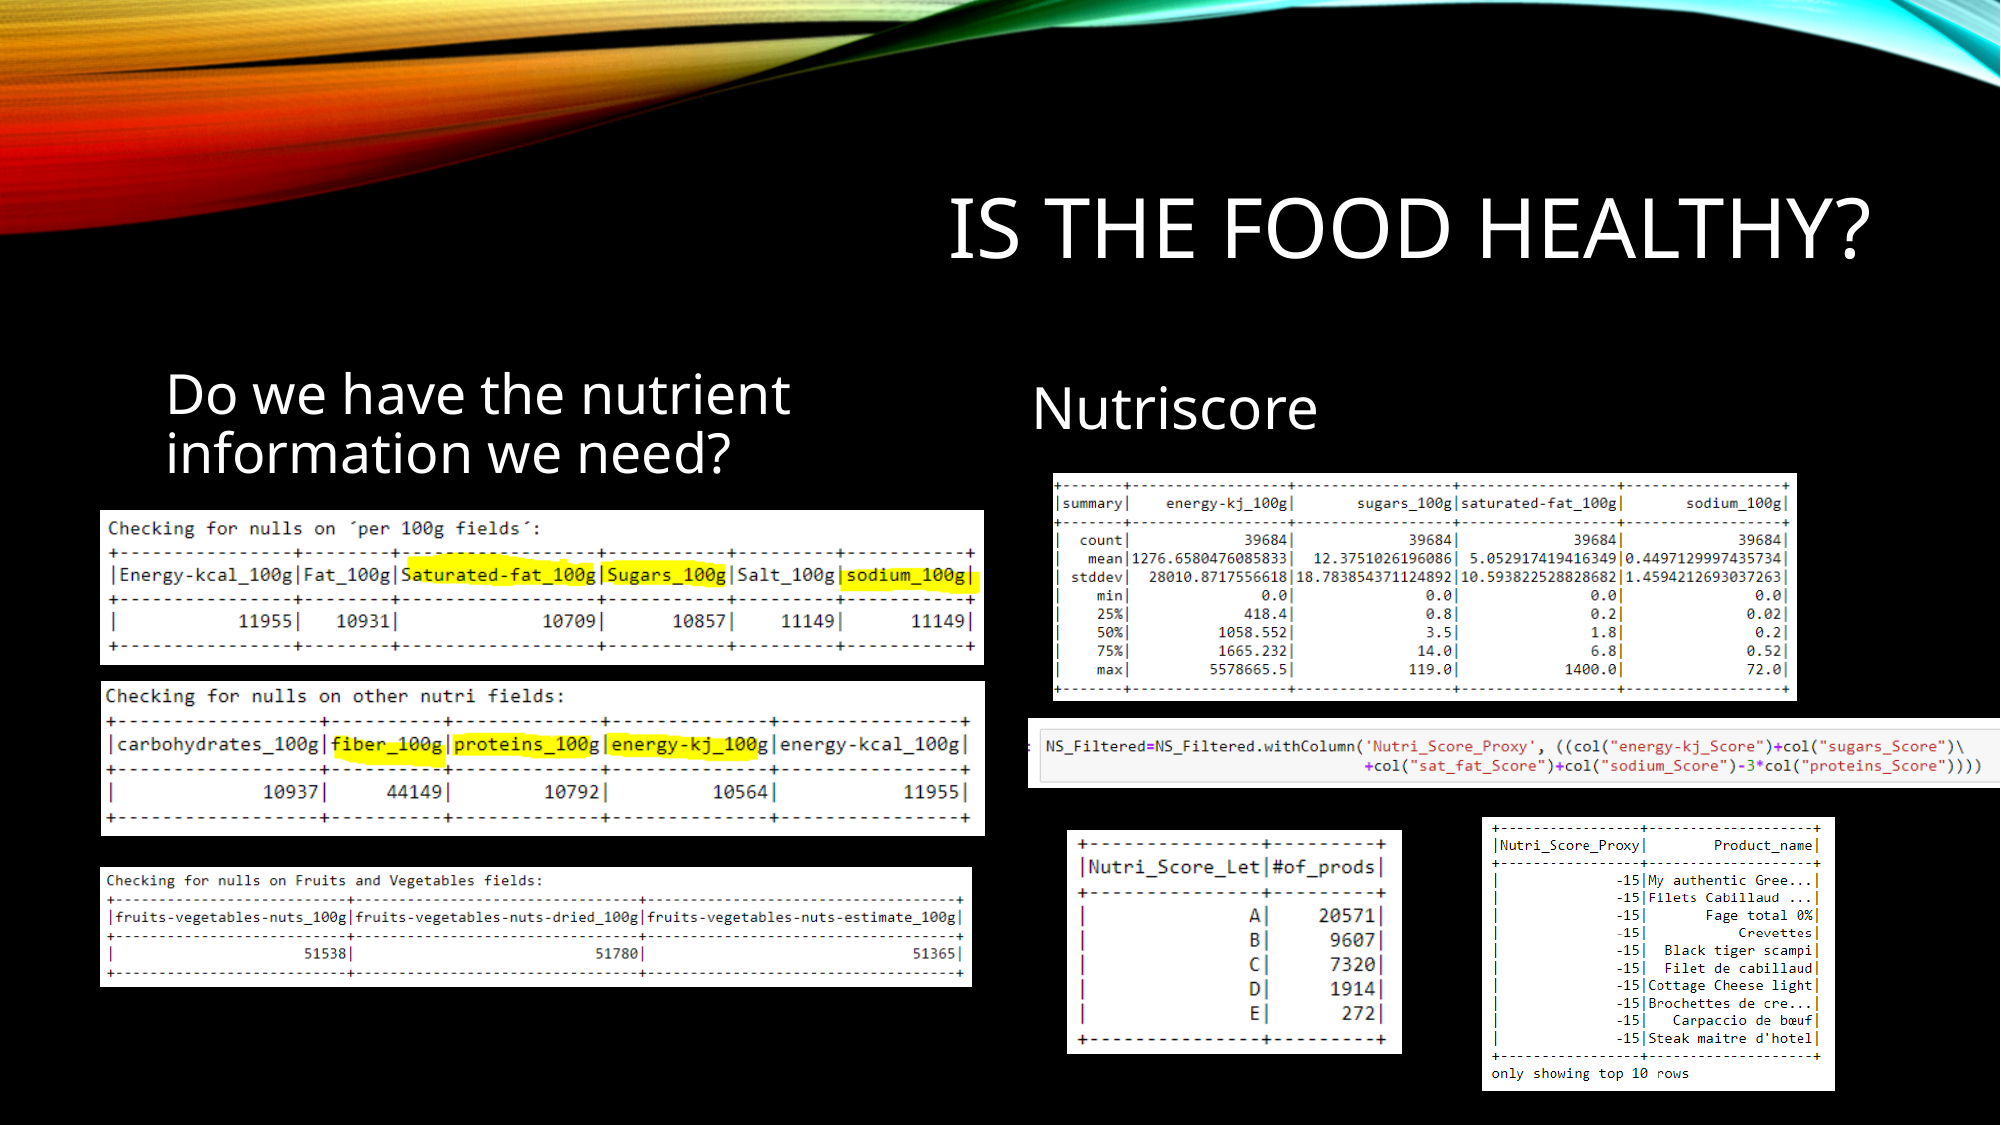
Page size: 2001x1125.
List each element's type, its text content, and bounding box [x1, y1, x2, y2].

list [99, 867, 972, 988]
picture [1482, 817, 1835, 1091]
picture [101, 681, 985, 836]
picture [1053, 473, 1797, 701]
list Do we have the nutrient information we need? [150, 358, 984, 494]
picture [1027, 717, 2000, 789]
title Is the food healthy? [474, 125, 1888, 338]
picture [1066, 829, 1402, 1054]
picture [99, 510, 984, 665]
picture [0, 0, 2000, 237]
list Nutriscore [1016, 314, 1855, 450]
